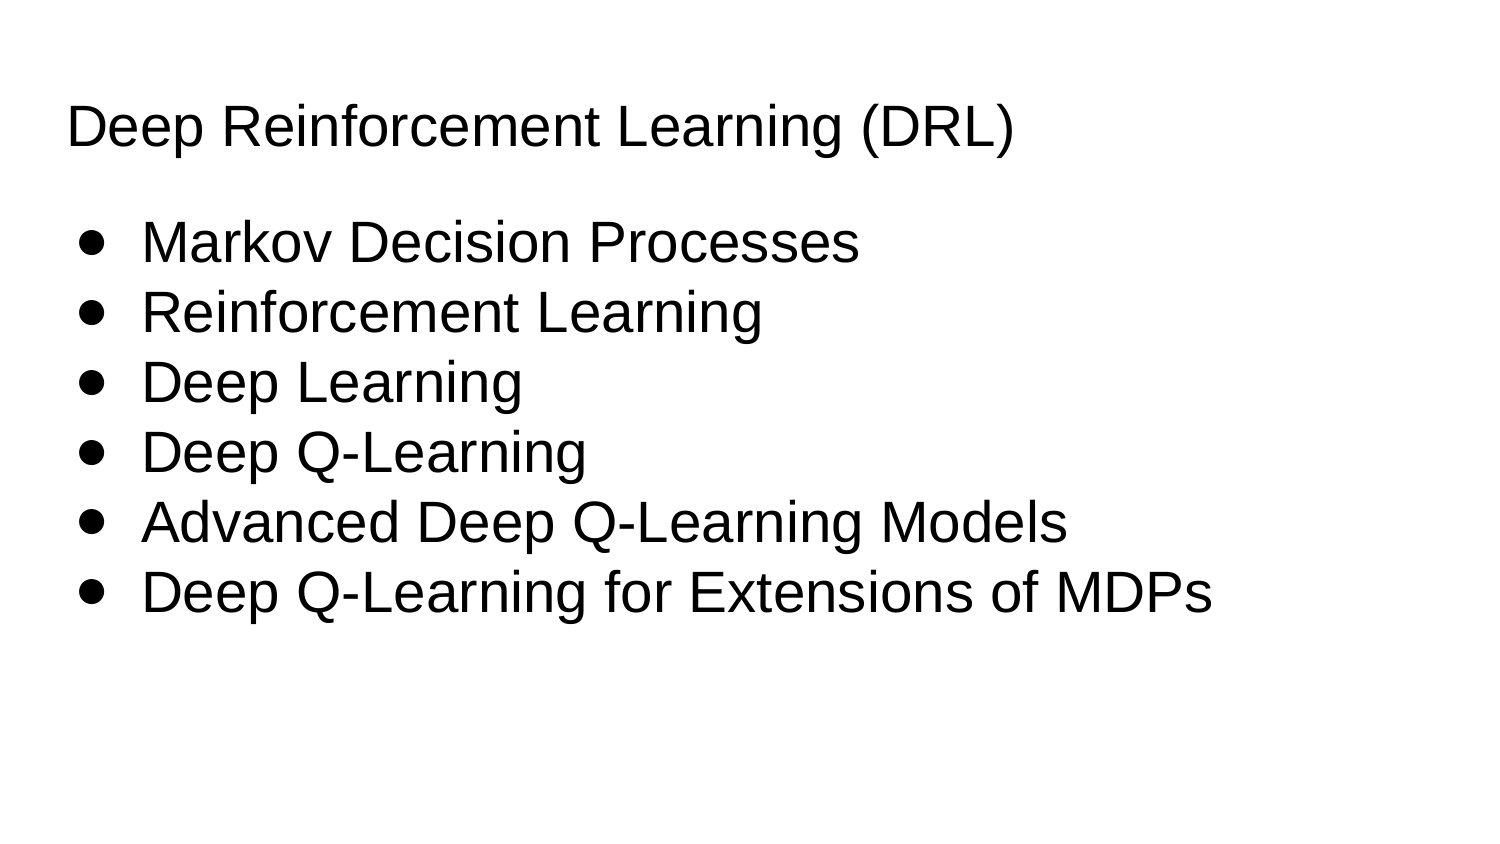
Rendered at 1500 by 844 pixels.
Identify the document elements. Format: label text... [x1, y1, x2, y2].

title Deep Reinforcement Learning (DRL) [51, 72, 1449, 167]
list Markov Decision Processes Reinforcement Learning Deep Learning Deep Q-Learning Advanced Deep Q-Learning Models Deep Q-Learning for Extensions of MDPs [51, 189, 1449, 750]
